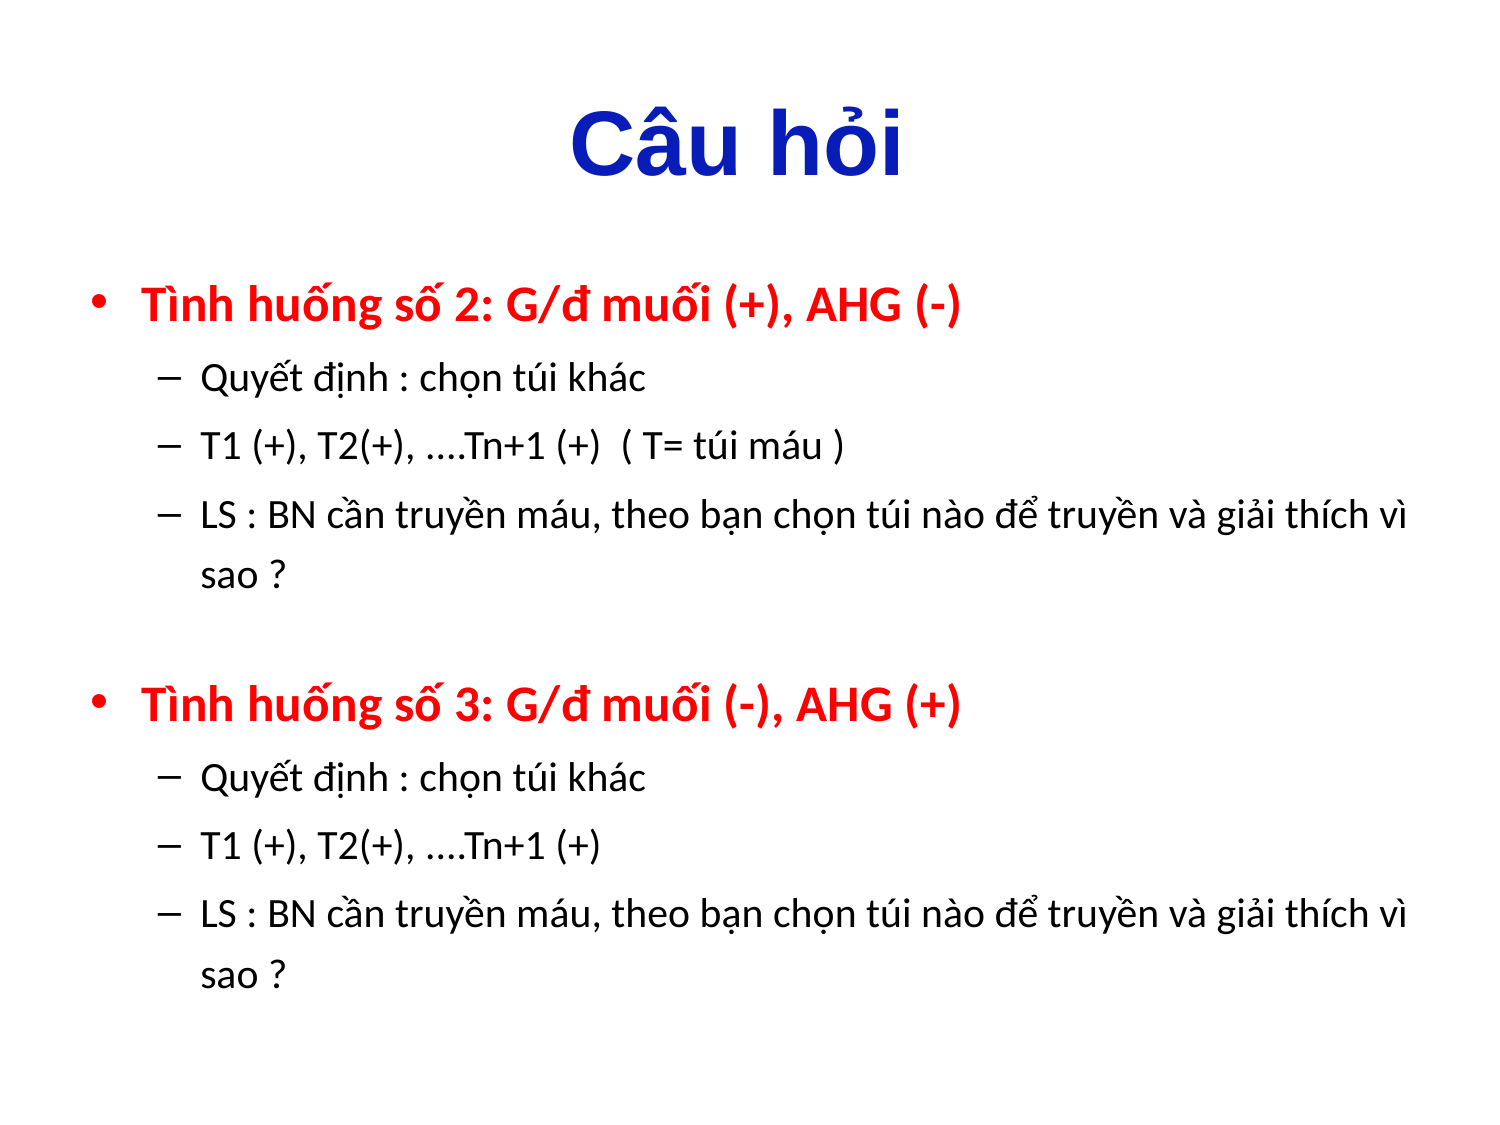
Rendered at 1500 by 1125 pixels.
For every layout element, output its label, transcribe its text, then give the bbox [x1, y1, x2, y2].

title Câu hỏi [75, 45, 1425, 233]
list Tình huống số 2: G/đ muối (+), AHG (-) Quyết định : chọn túi khác T1 (+), T2(+), ....Tn+1 (+) ( T= túi máu ) LS : BN cần truyền máu, theo bạn chọn túi nào để truyền và giải thích vì sao ? Tình huống số 3: G/đ muối (-), AHG (+) Quyết định : chọn túi khác T1 (+), T2(+), ....Tn+1 (+) LS : BN cần truyền máu, theo bạn chọn túi nào để truyền và giải thích vì sao ? [75, 262, 1425, 1005]
